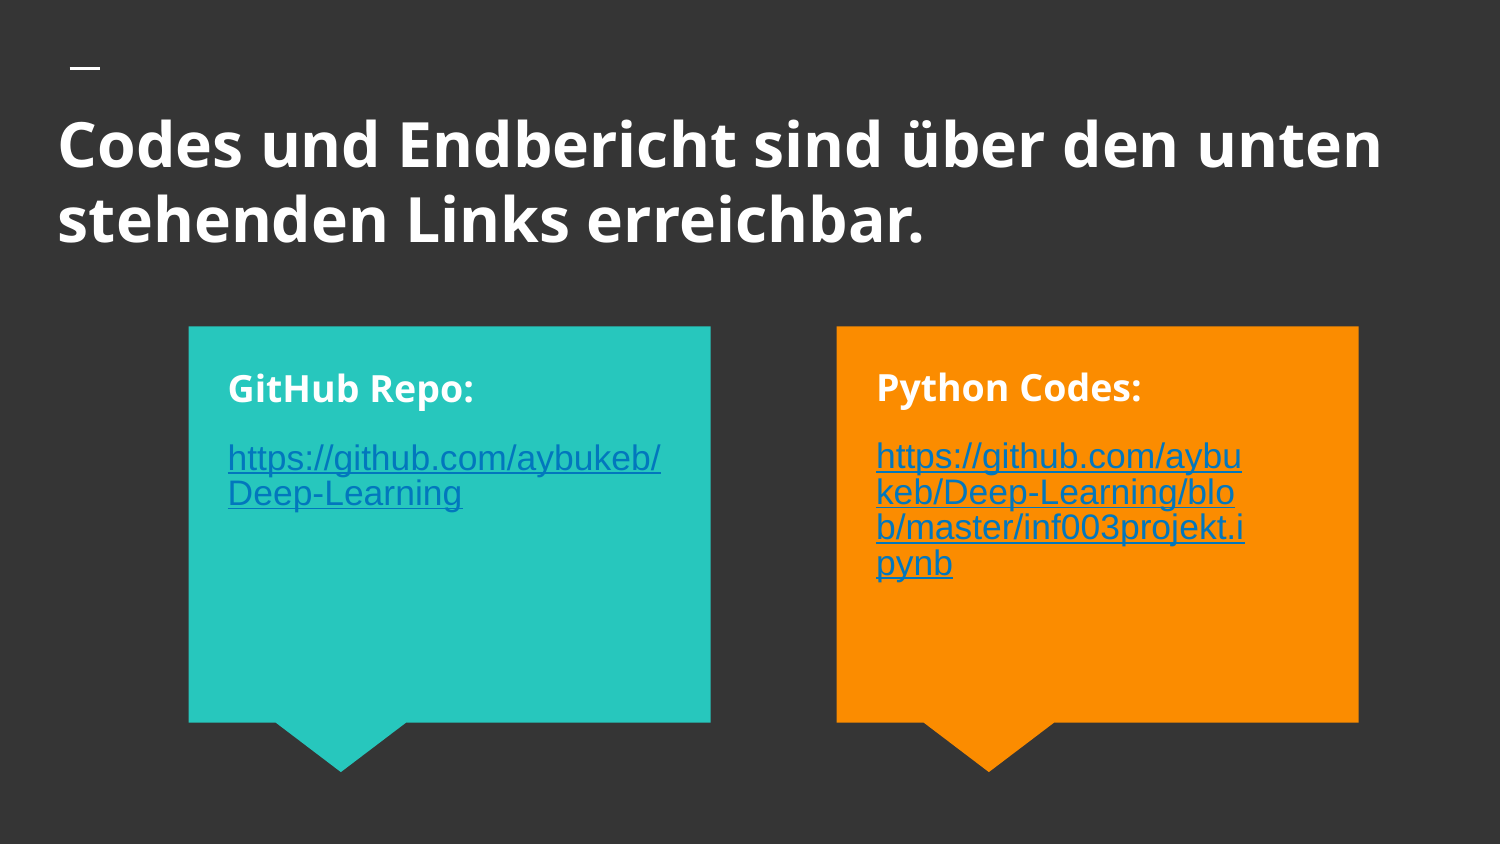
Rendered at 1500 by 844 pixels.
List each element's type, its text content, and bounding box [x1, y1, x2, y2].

title Codes und Endbericht sind über den unten stehenden Links erreichbar. [42, 89, 1458, 258]
title Python Codes: https://github.com/aybukeb/Deep-Learning/blob/master/inf003projekt.ipynb [860, 348, 1268, 678]
text_box [836, 326, 1359, 773]
title GitHub Repo: https://github.com/aybukeb/Deep-Learning [212, 349, 687, 700]
text_box [188, 326, 711, 773]
